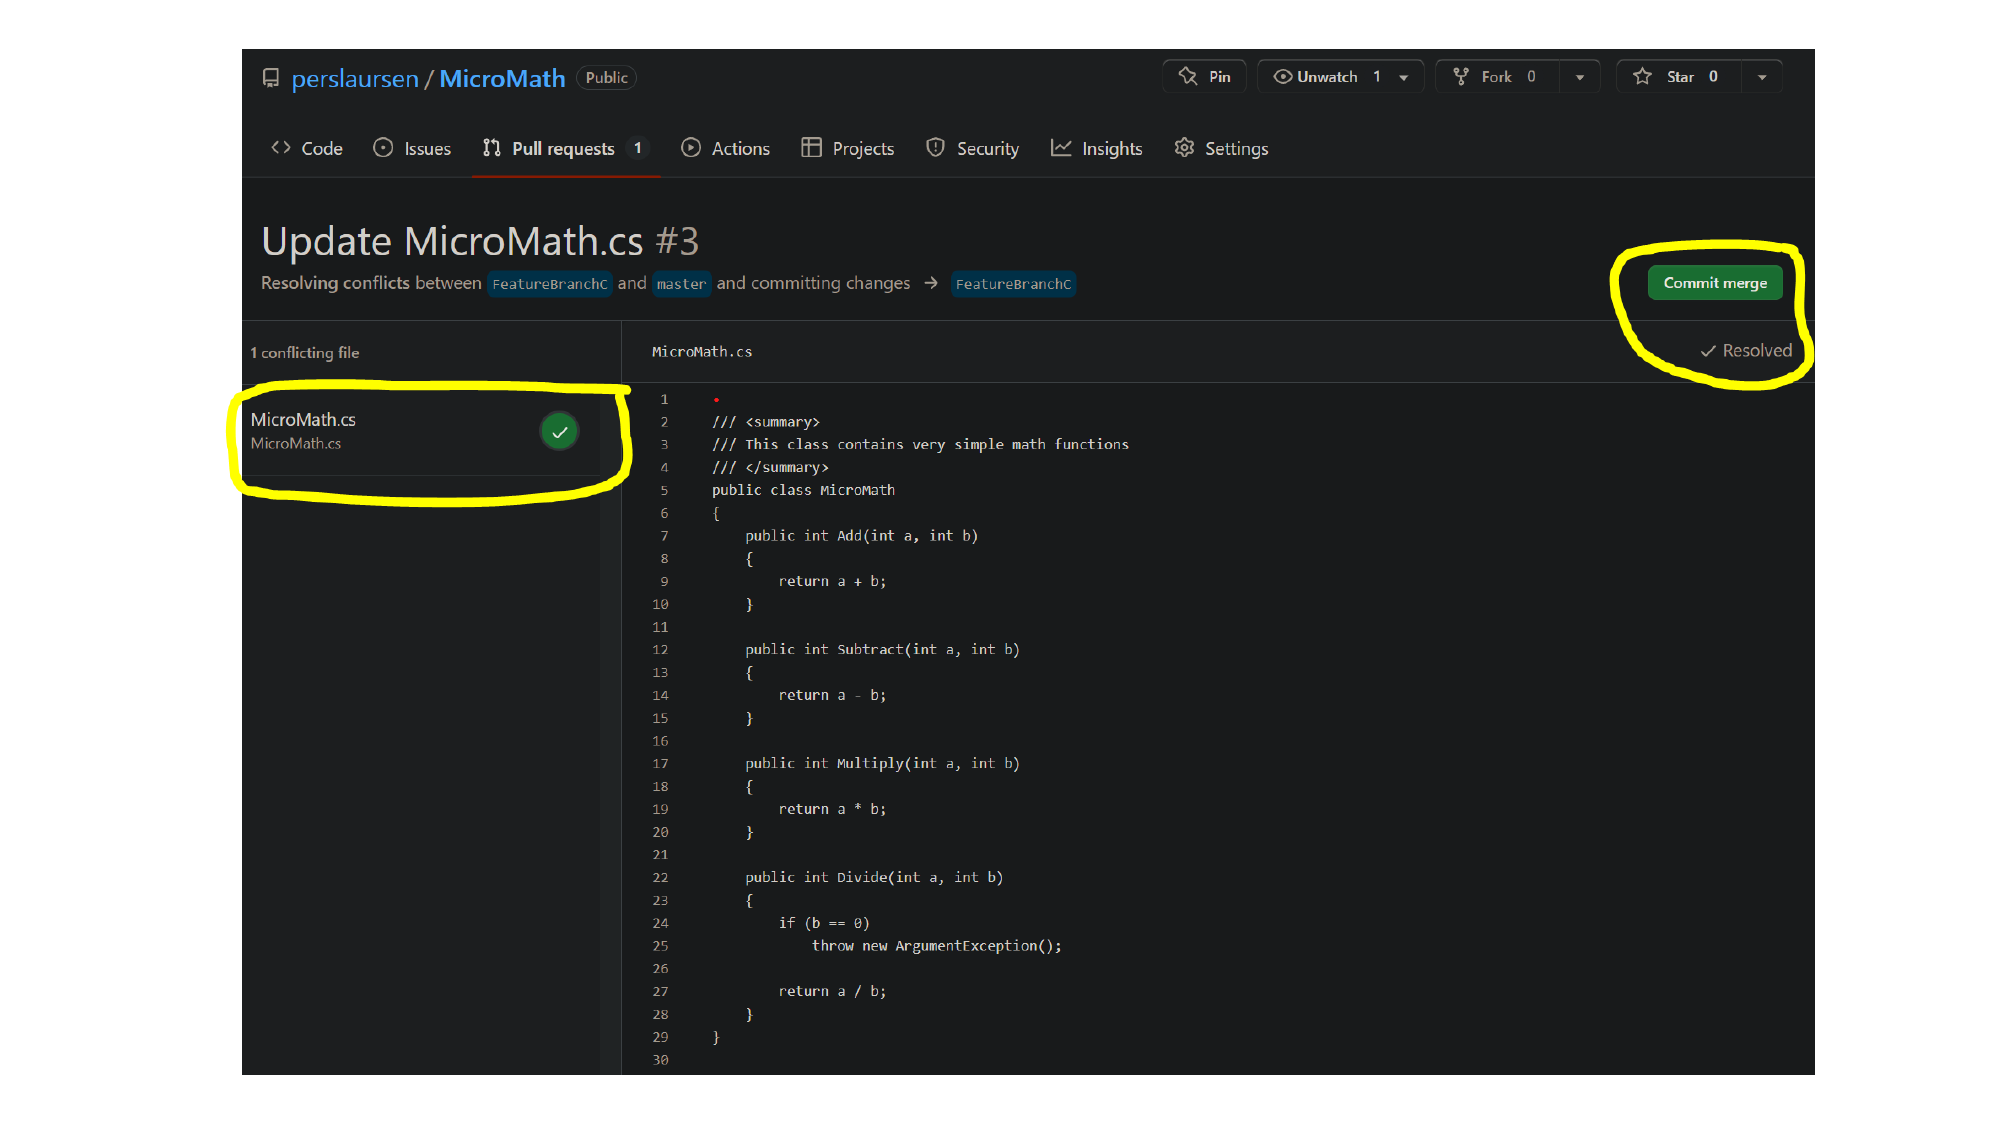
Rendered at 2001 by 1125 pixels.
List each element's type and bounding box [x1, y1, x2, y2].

picture [225, 49, 1815, 1076]
